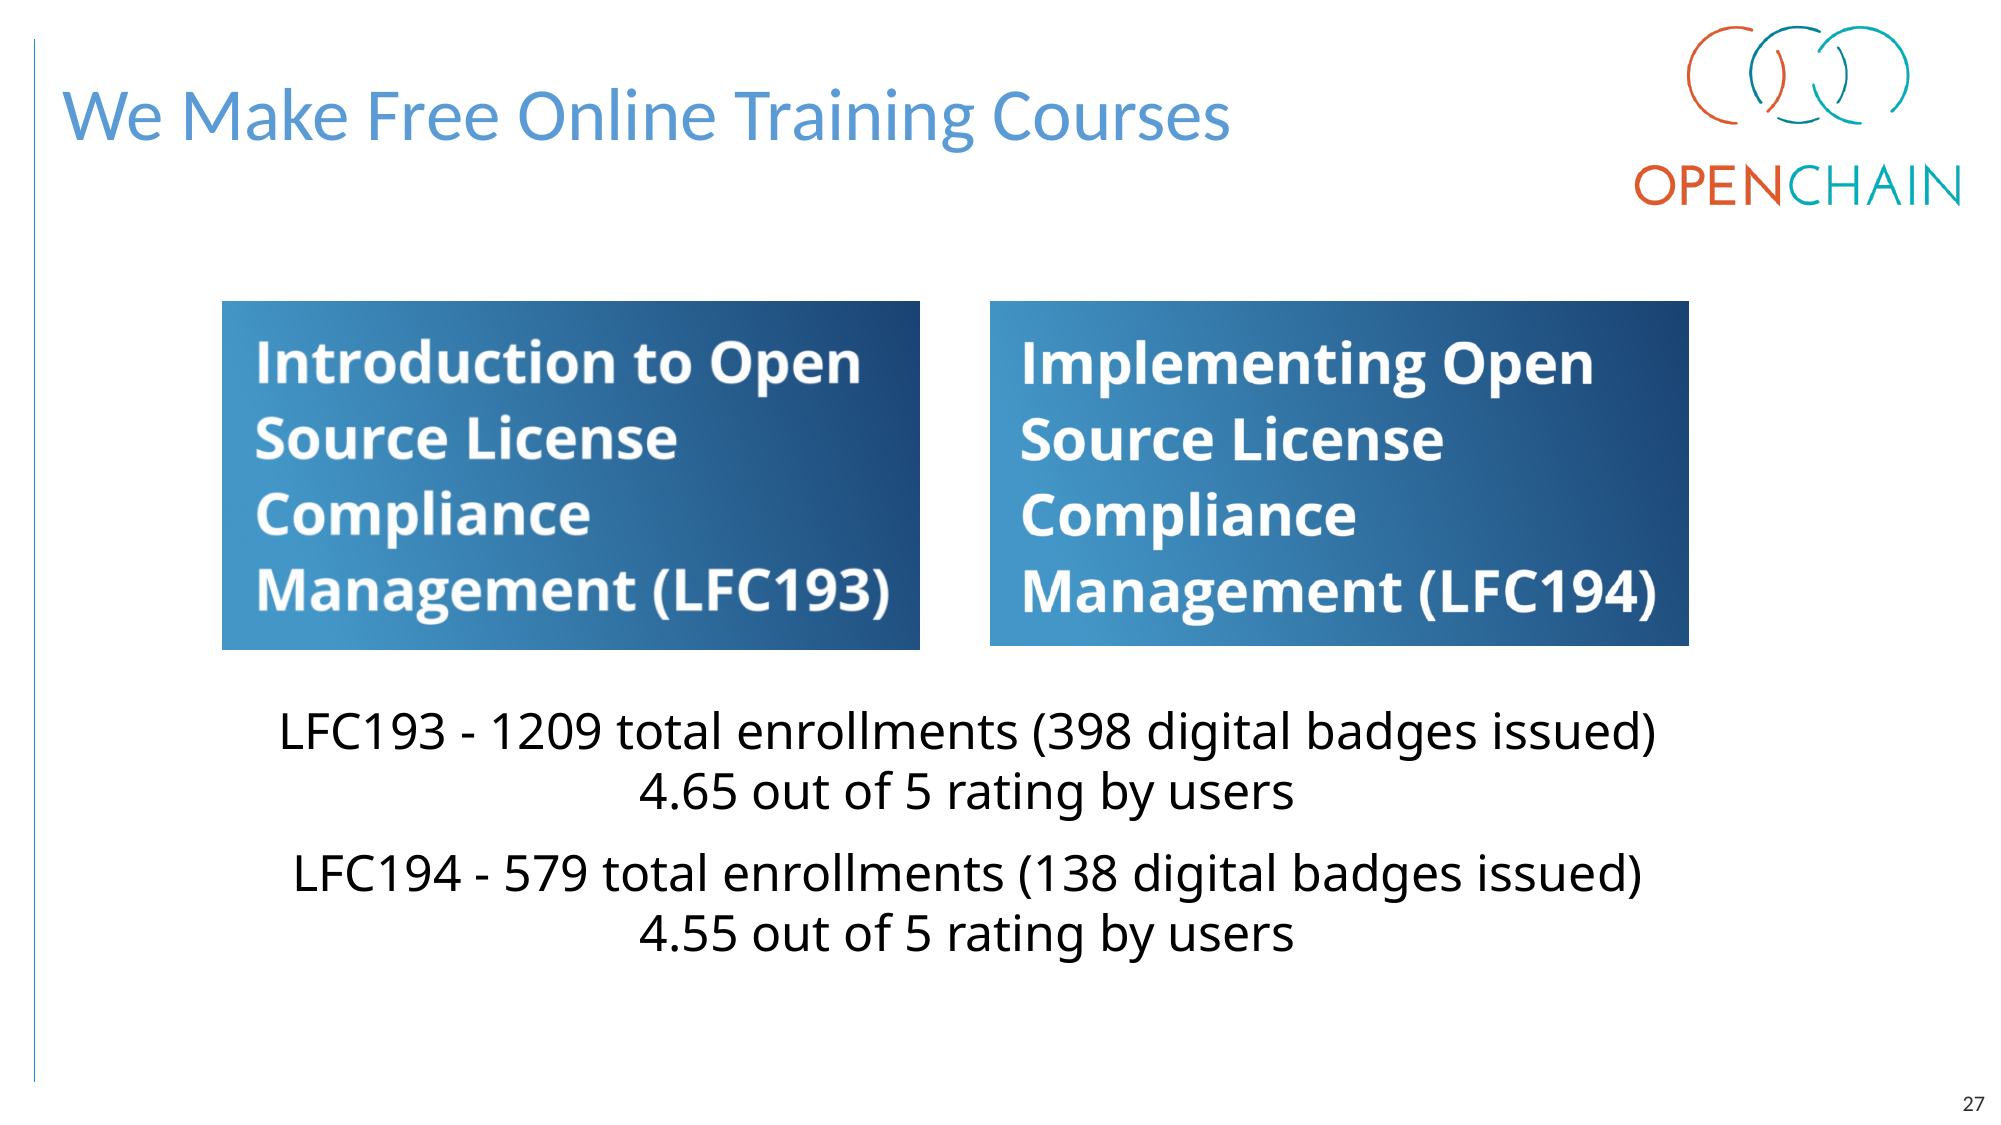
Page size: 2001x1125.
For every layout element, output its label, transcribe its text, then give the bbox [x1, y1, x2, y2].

slide_number 27 [1939, 1080, 2000, 1125]
picture [221, 301, 921, 650]
picture [990, 301, 1689, 646]
title We Make Free Online Training Courses [51, 39, 1689, 193]
list LFC193 - 1209 total enrollments (398 digital badges issued) 4.65 out of 5 rating by users LFC194 - 579 total enrollments (138 digital badges issued) 4.55 out of 5 rating by users [222, 684, 1689, 1063]
picture [1628, 19, 1966, 213]
